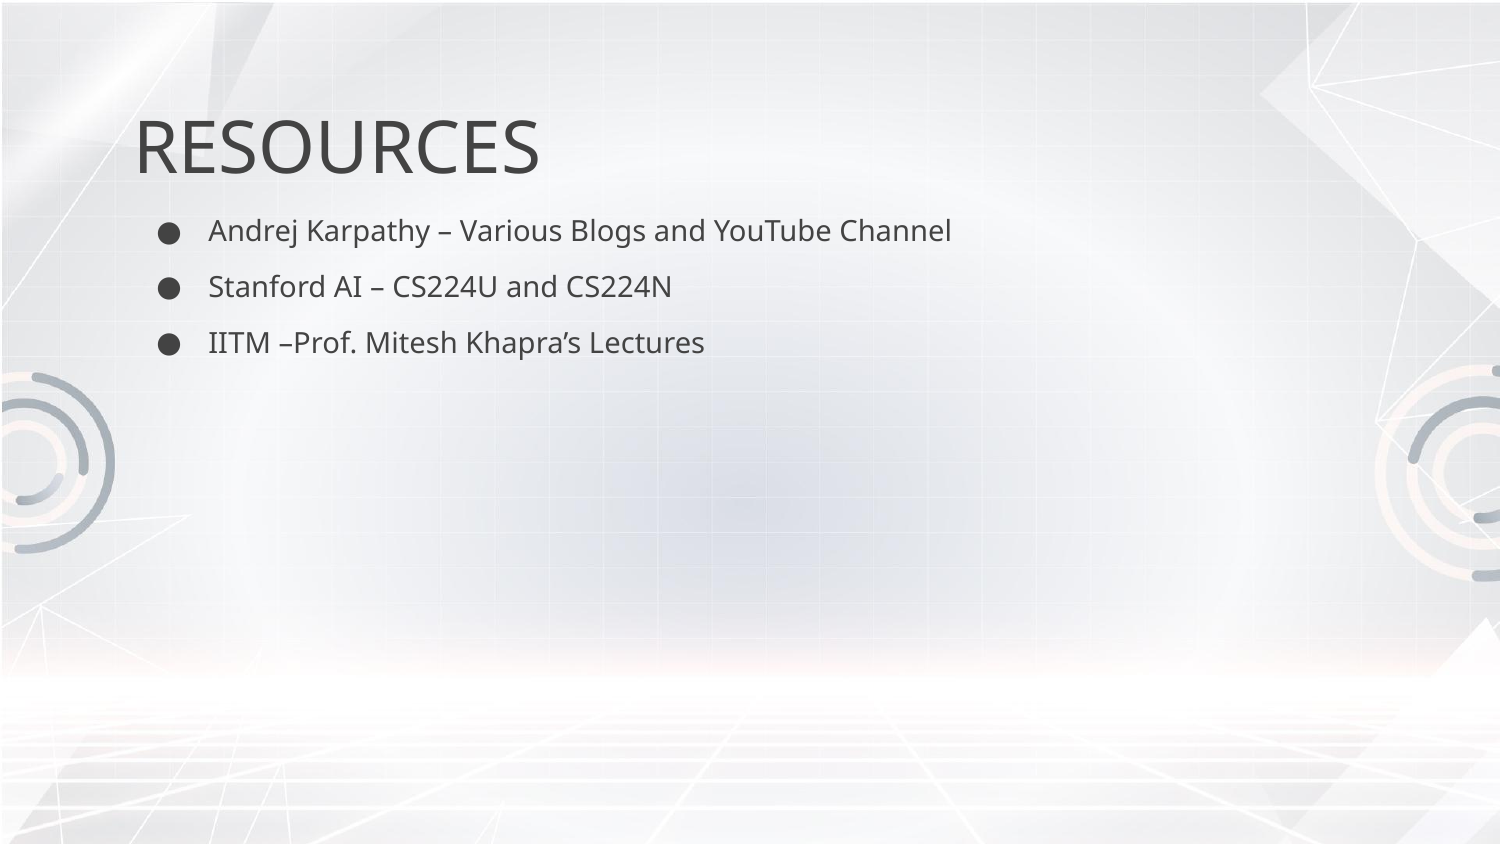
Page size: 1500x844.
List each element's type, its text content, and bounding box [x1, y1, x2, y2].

list Andrej Karpathy – Various Blogs and YouTube Channel Stanford AI – CS224U and CS224N IITM –Prof. Mitesh Khapra’s Lectures [118, 197, 1196, 757]
title RESOURCES [118, 85, 1382, 180]
picture [0, 0, 1500, 844]
